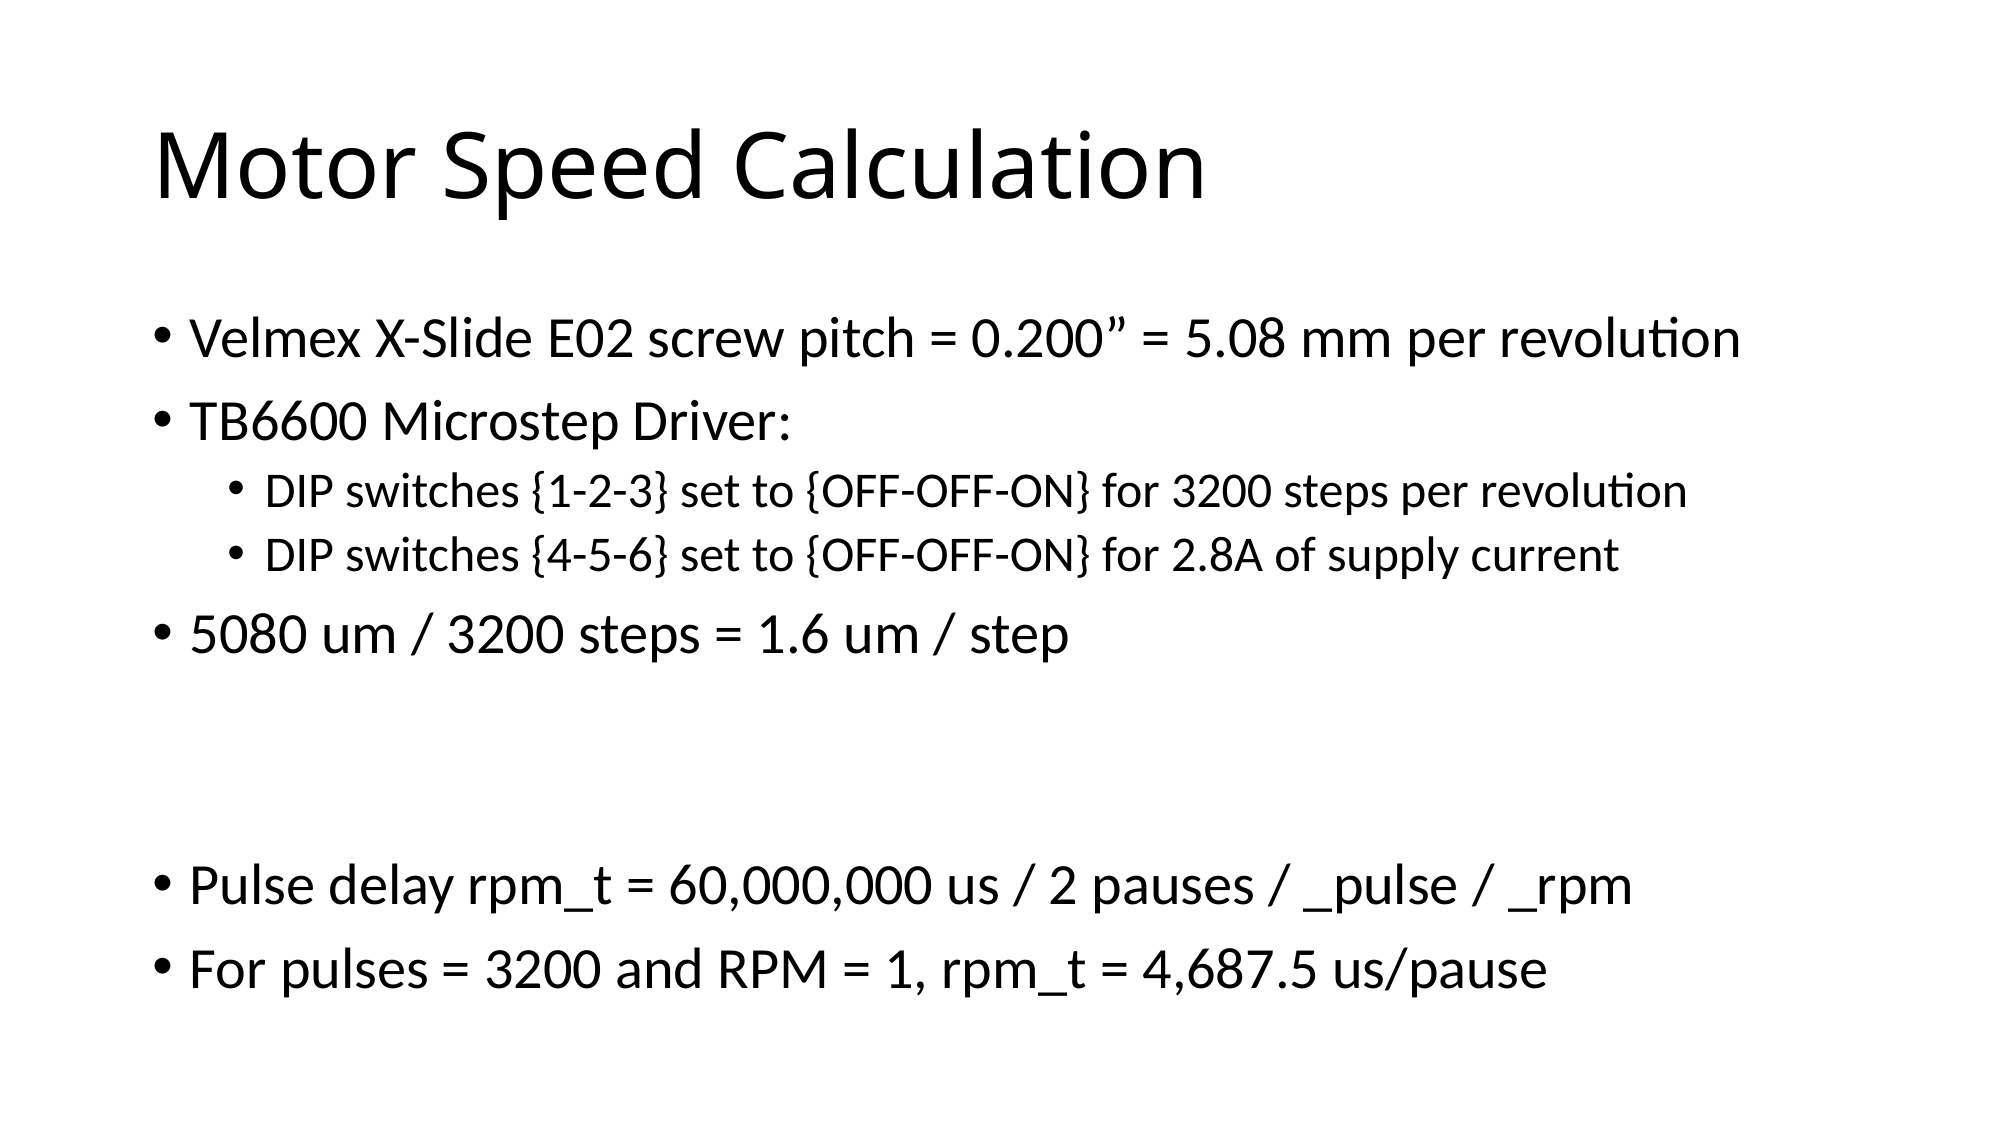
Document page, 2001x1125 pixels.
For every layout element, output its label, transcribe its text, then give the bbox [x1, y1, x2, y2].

title Motor Speed Calculation [137, 59, 1863, 278]
list Velmex X-Slide E02 screw pitch = 0.200” = 5.08 mm per revolution TB6600 Microstep Driver: DIP switches {1-2-3} set to {OFF-OFF-ON} for 3200 steps per revolution DIP switches {4-5-6} set to {OFF-OFF-ON} for 2.8A of supply current 5080 um / 3200 steps = 1.6 um / step Pulse delay rpm_t = 60,000,000 us / 2 pauses / _pulse / _rpm For pulses = 3200 and RPM = 1, rpm_t = 4,687.5 us/pause [137, 299, 1863, 1014]
